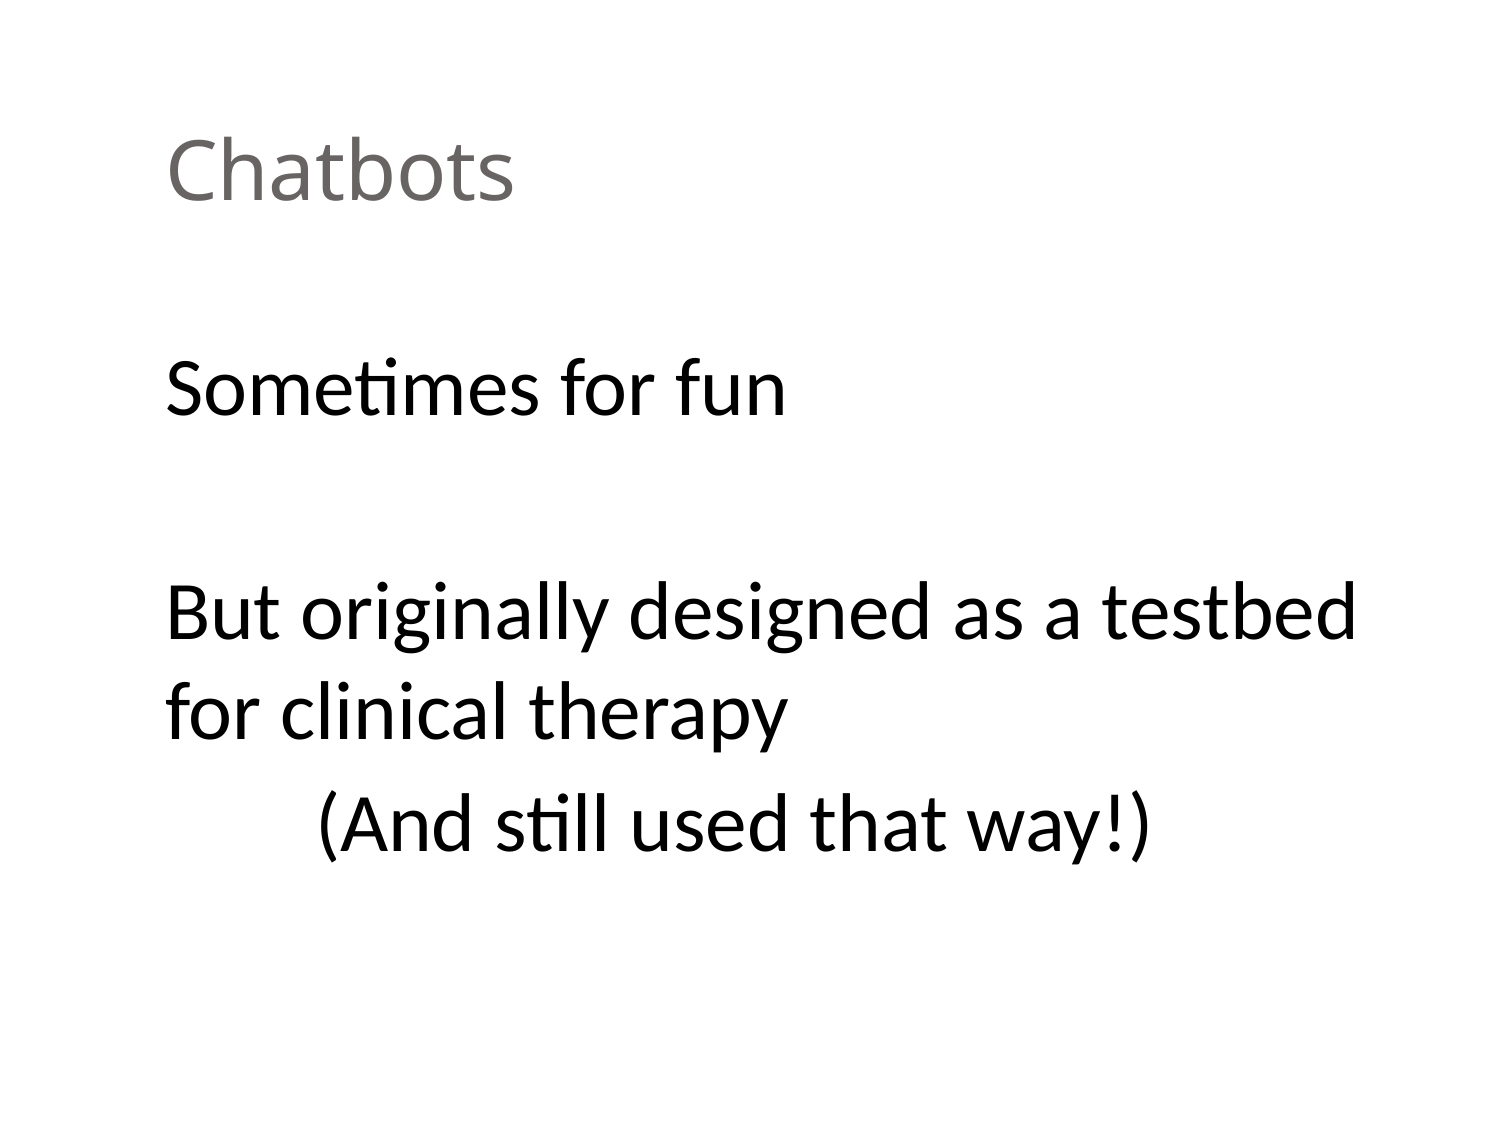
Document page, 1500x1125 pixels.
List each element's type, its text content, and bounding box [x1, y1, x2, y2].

title Chatbots [149, 44, 1426, 233]
list Sometimes for fun But originally designed as a testbed for clinical therapy (And still used that way!) [149, 324, 1426, 988]
